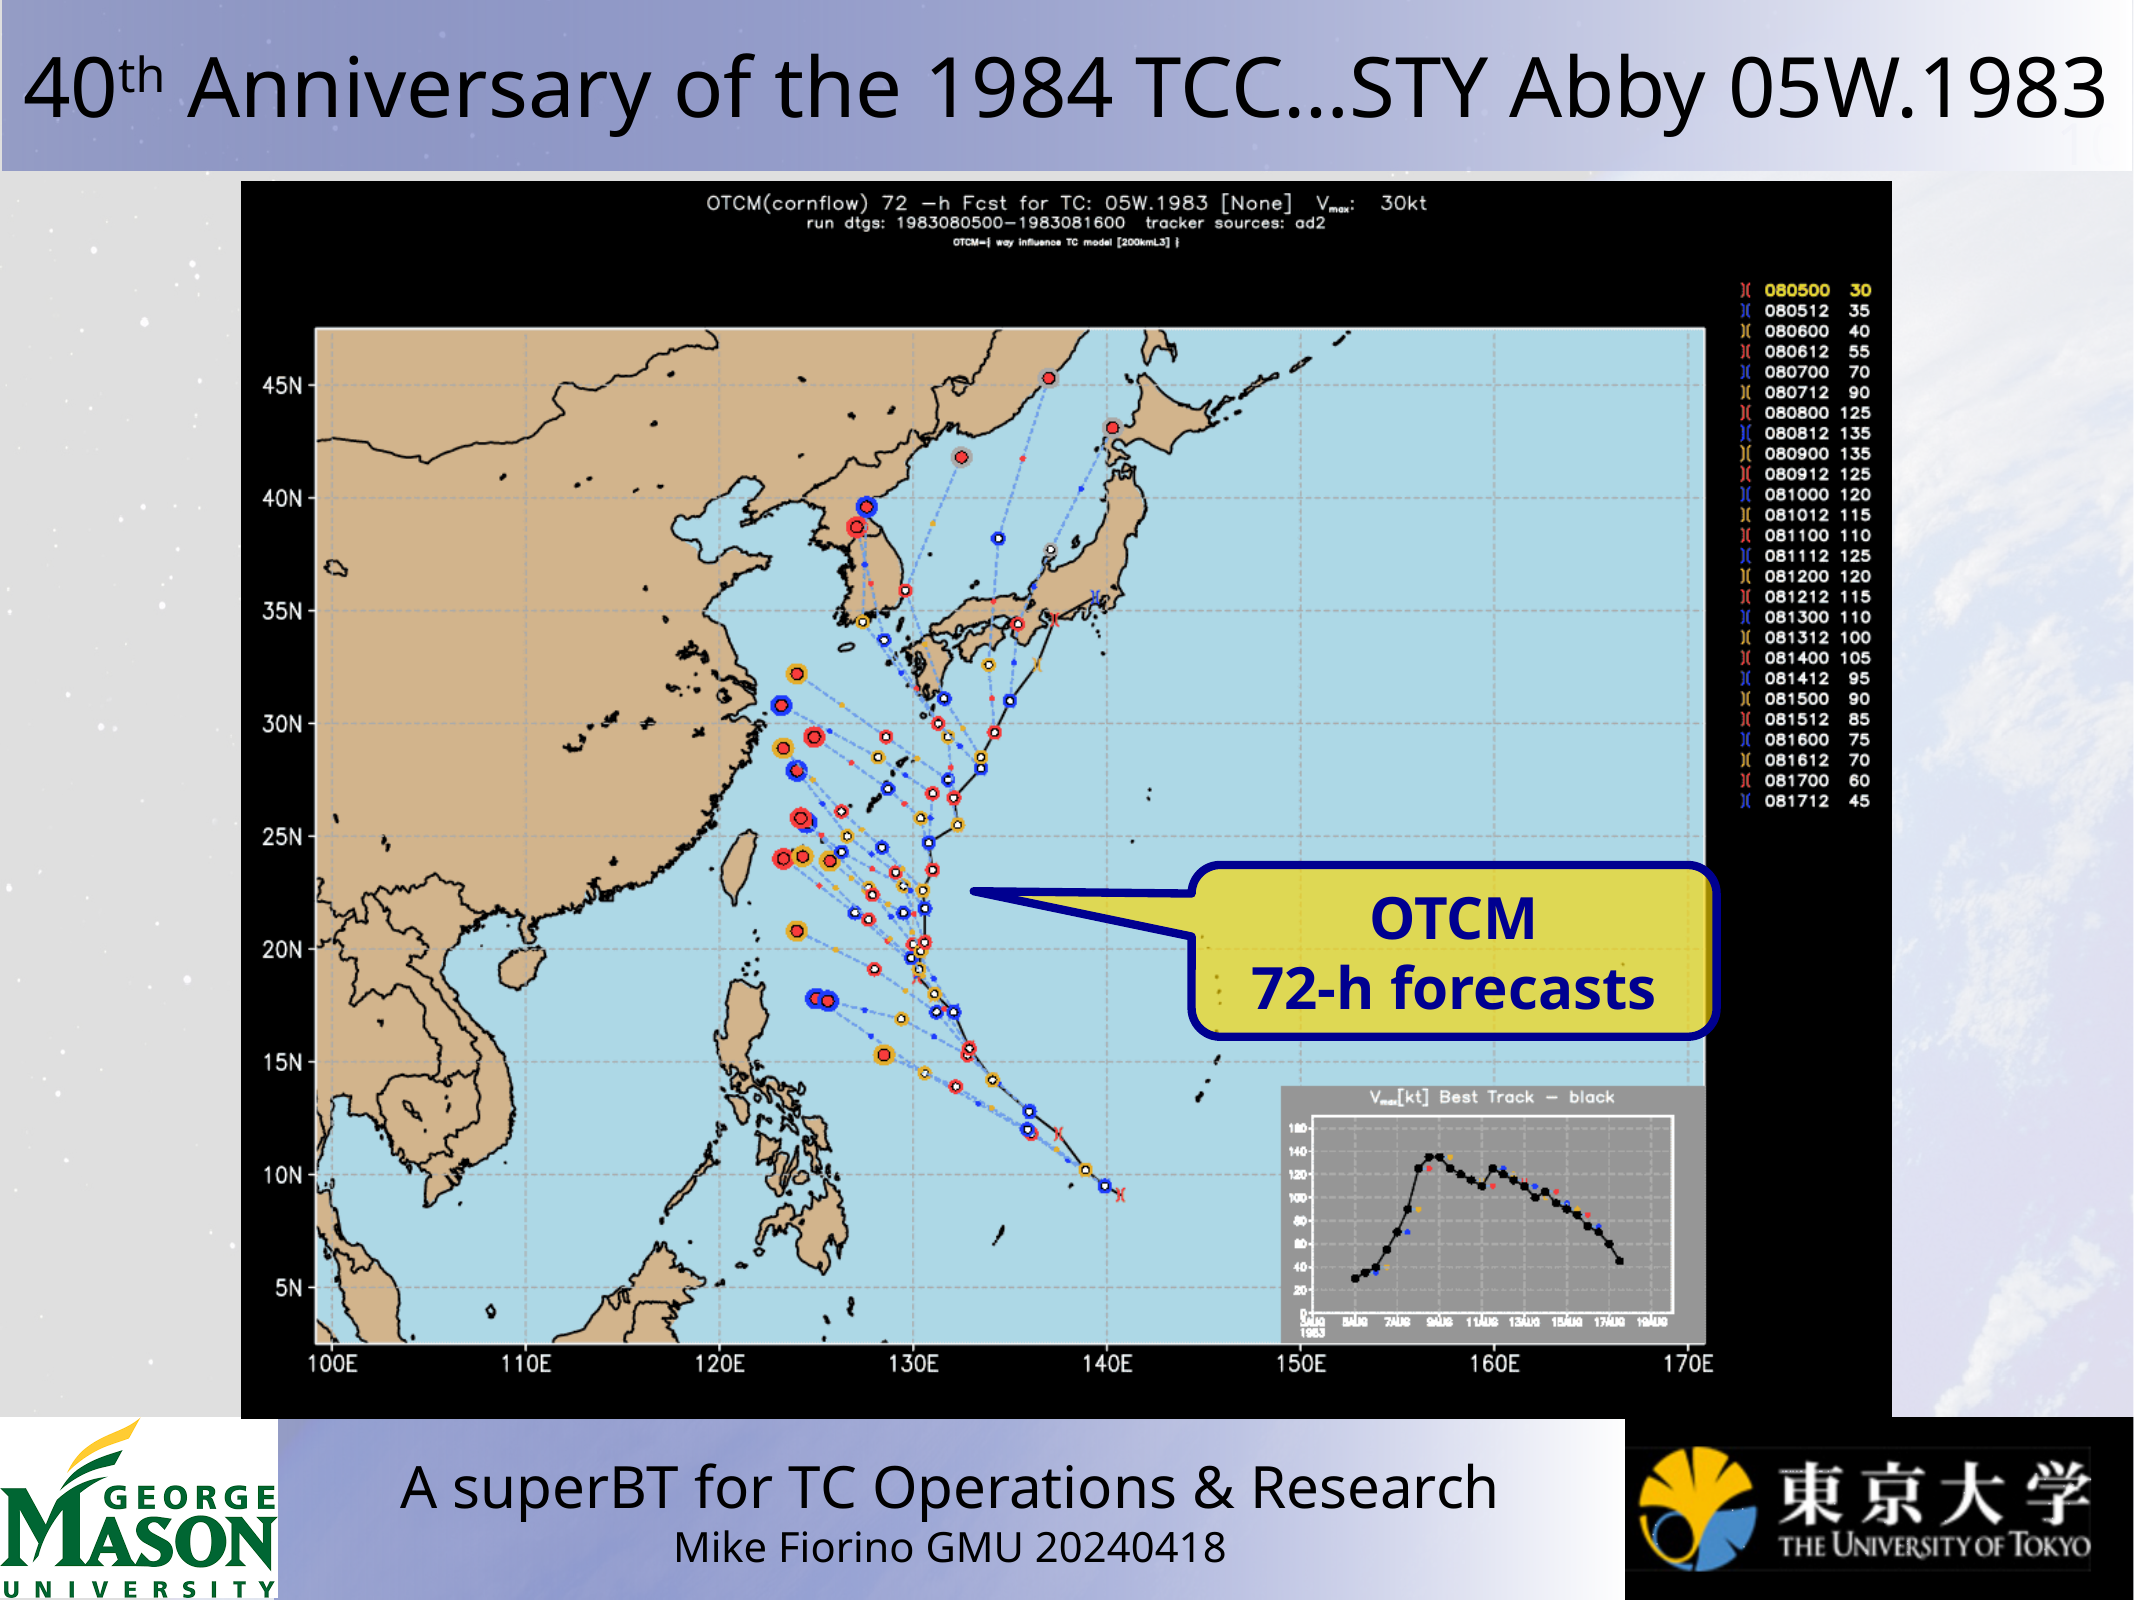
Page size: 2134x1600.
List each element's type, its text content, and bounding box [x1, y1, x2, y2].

title 40th Anniversary of the 1984 TCC…STY Abby 05W.1983 [2, 0, 2132, 171]
picture [0, 180, 2134, 1600]
